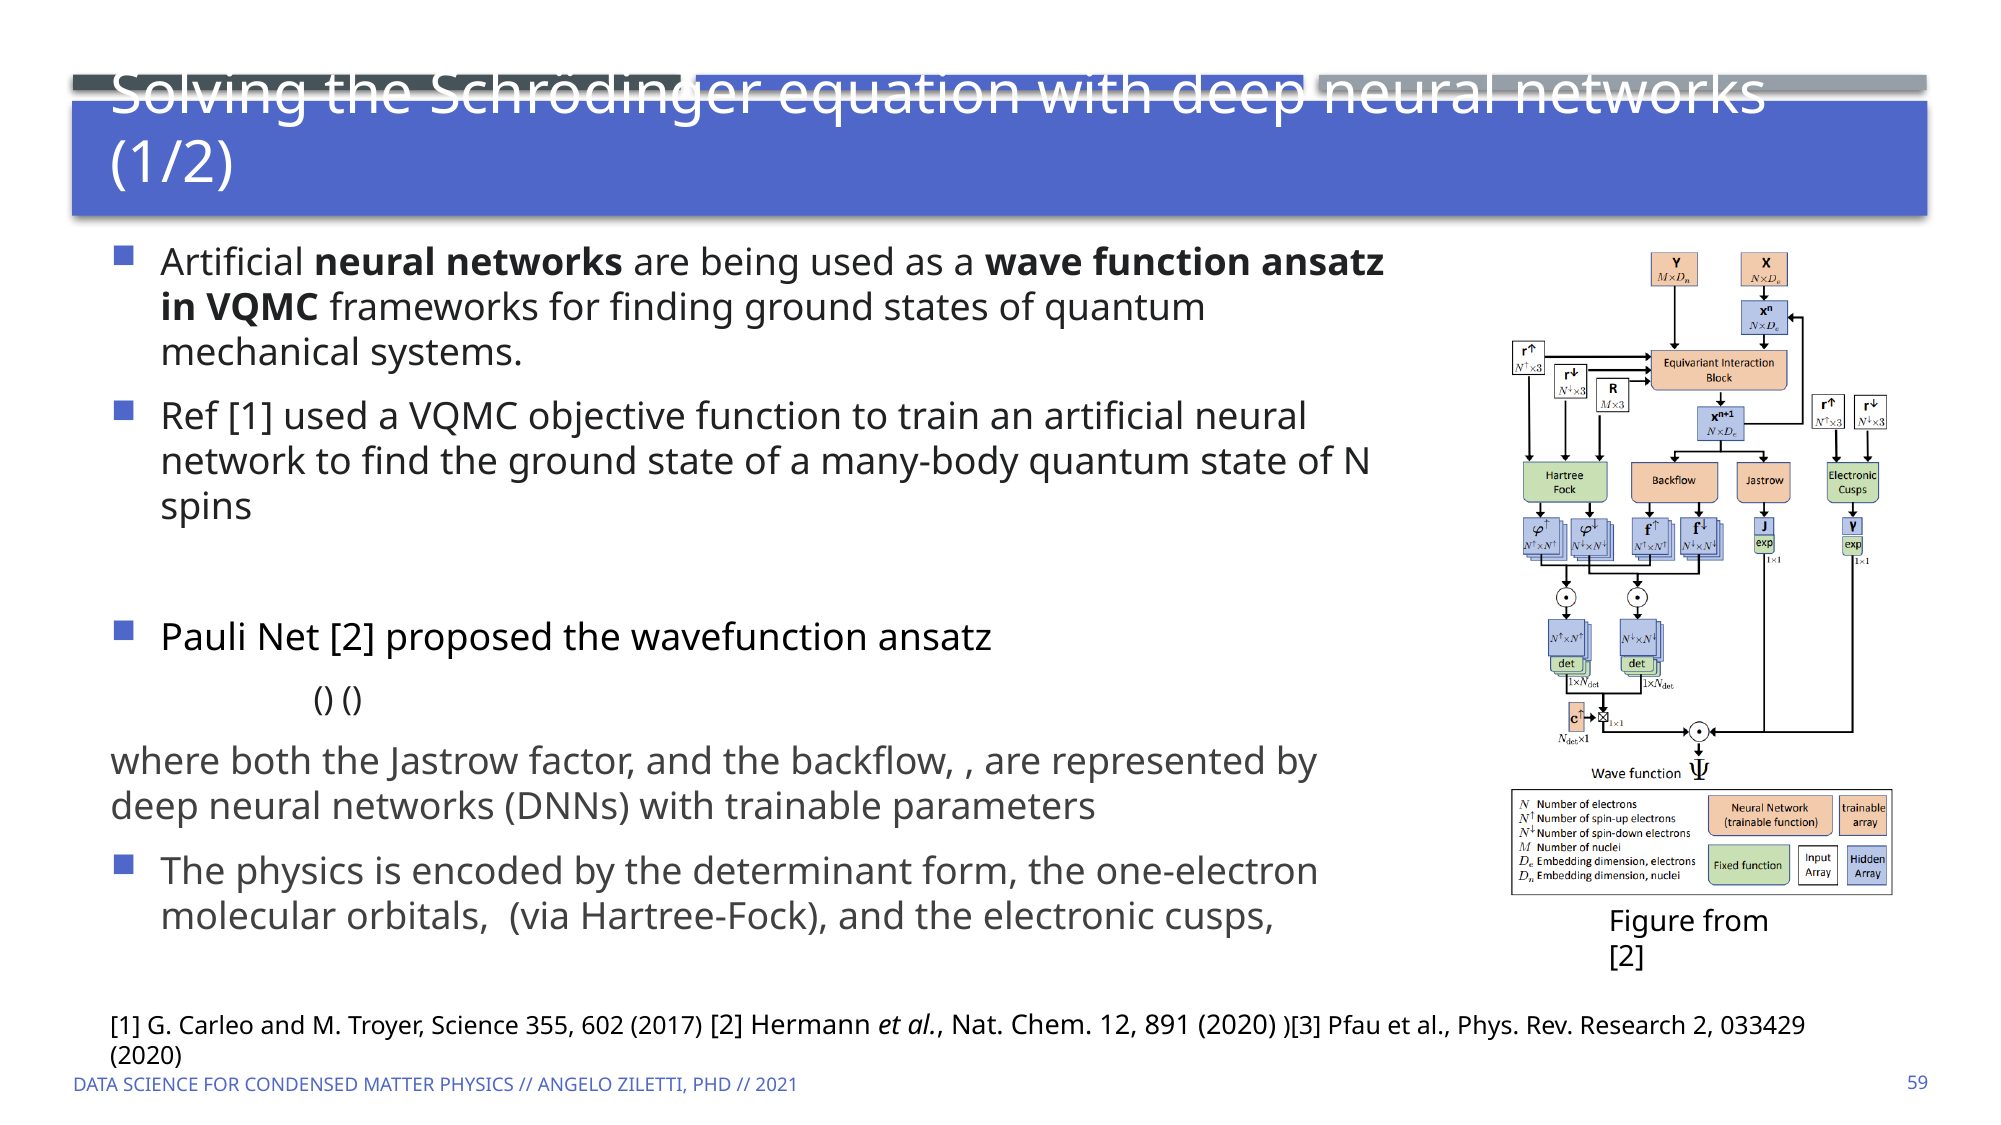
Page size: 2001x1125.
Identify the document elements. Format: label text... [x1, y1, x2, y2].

picture [1508, 229, 1906, 904]
text_box Figure from [2] [1594, 913, 1820, 980]
title Solving the Schrödinger equation with deep neural networks (1/2) [95, 115, 1905, 203]
text_box [1] G. Carleo and M. Troyer, Science 355, 602 (2017) [2] Hermann et al., Nat. Chem. 12, 891 (2020) )[3] Pfau et al., Phys. Rev. Research 2, 033429 (2020) [95, 999, 1873, 1078]
slide_number 59 [1770, 1053, 1944, 1114]
footer Data Science for Condensed Matter Physics // Angelo Ziletti, PhD // 2021 [58, 1053, 1177, 1114]
